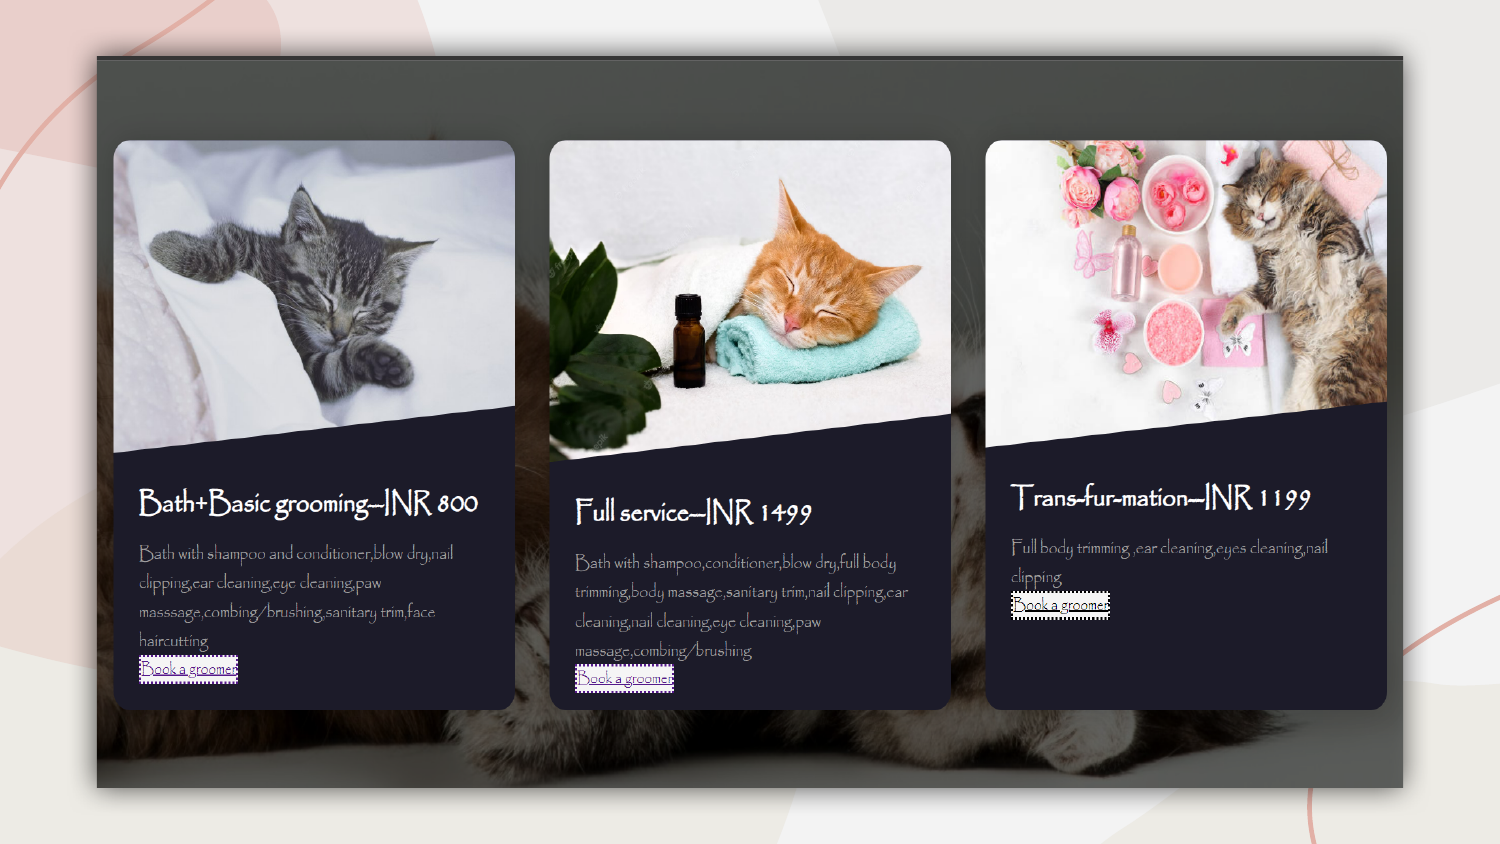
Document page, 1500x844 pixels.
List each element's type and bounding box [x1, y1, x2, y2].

picture [96, 56, 1404, 788]
